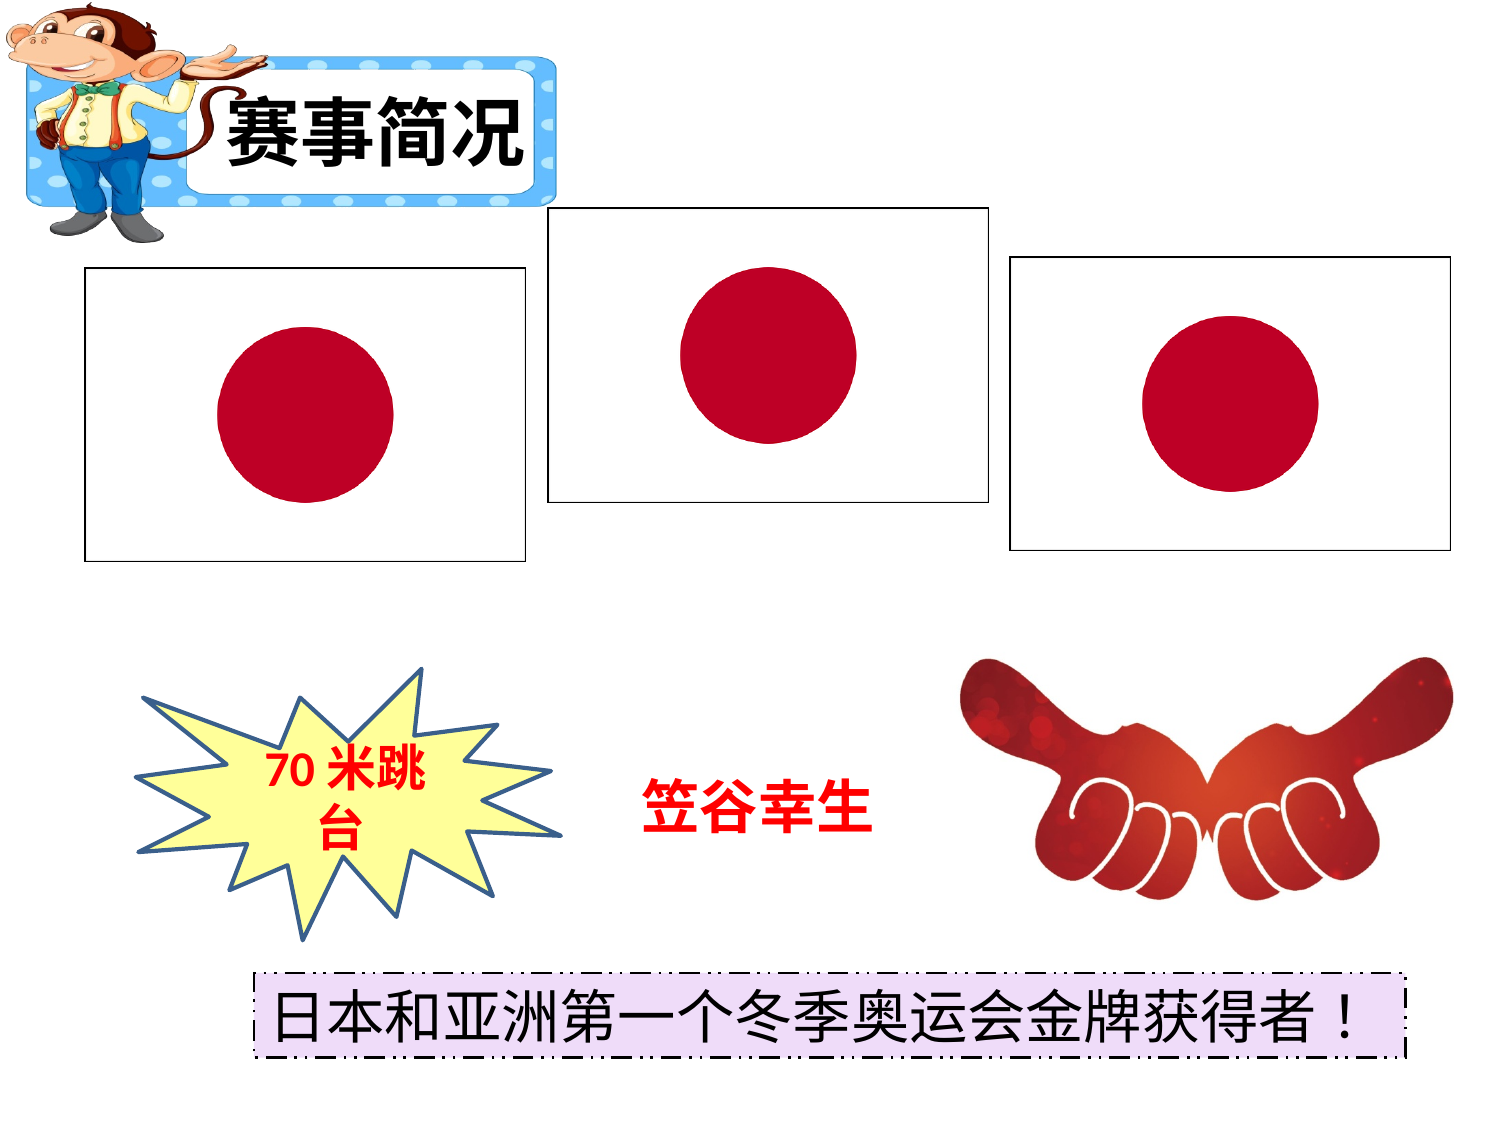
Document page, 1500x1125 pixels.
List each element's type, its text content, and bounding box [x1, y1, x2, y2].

text_box 笠谷幸生 [626, 763, 890, 848]
picture [1009, 256, 1451, 552]
picture [546, 207, 989, 503]
text_box 日本和亚洲第一个冬季奥运会金牌获得者 ！ [253, 972, 1406, 1058]
picture [950, 597, 1466, 906]
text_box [6, 2, 562, 243]
text_box 70米跳台 [133, 666, 563, 943]
picture [84, 266, 526, 562]
